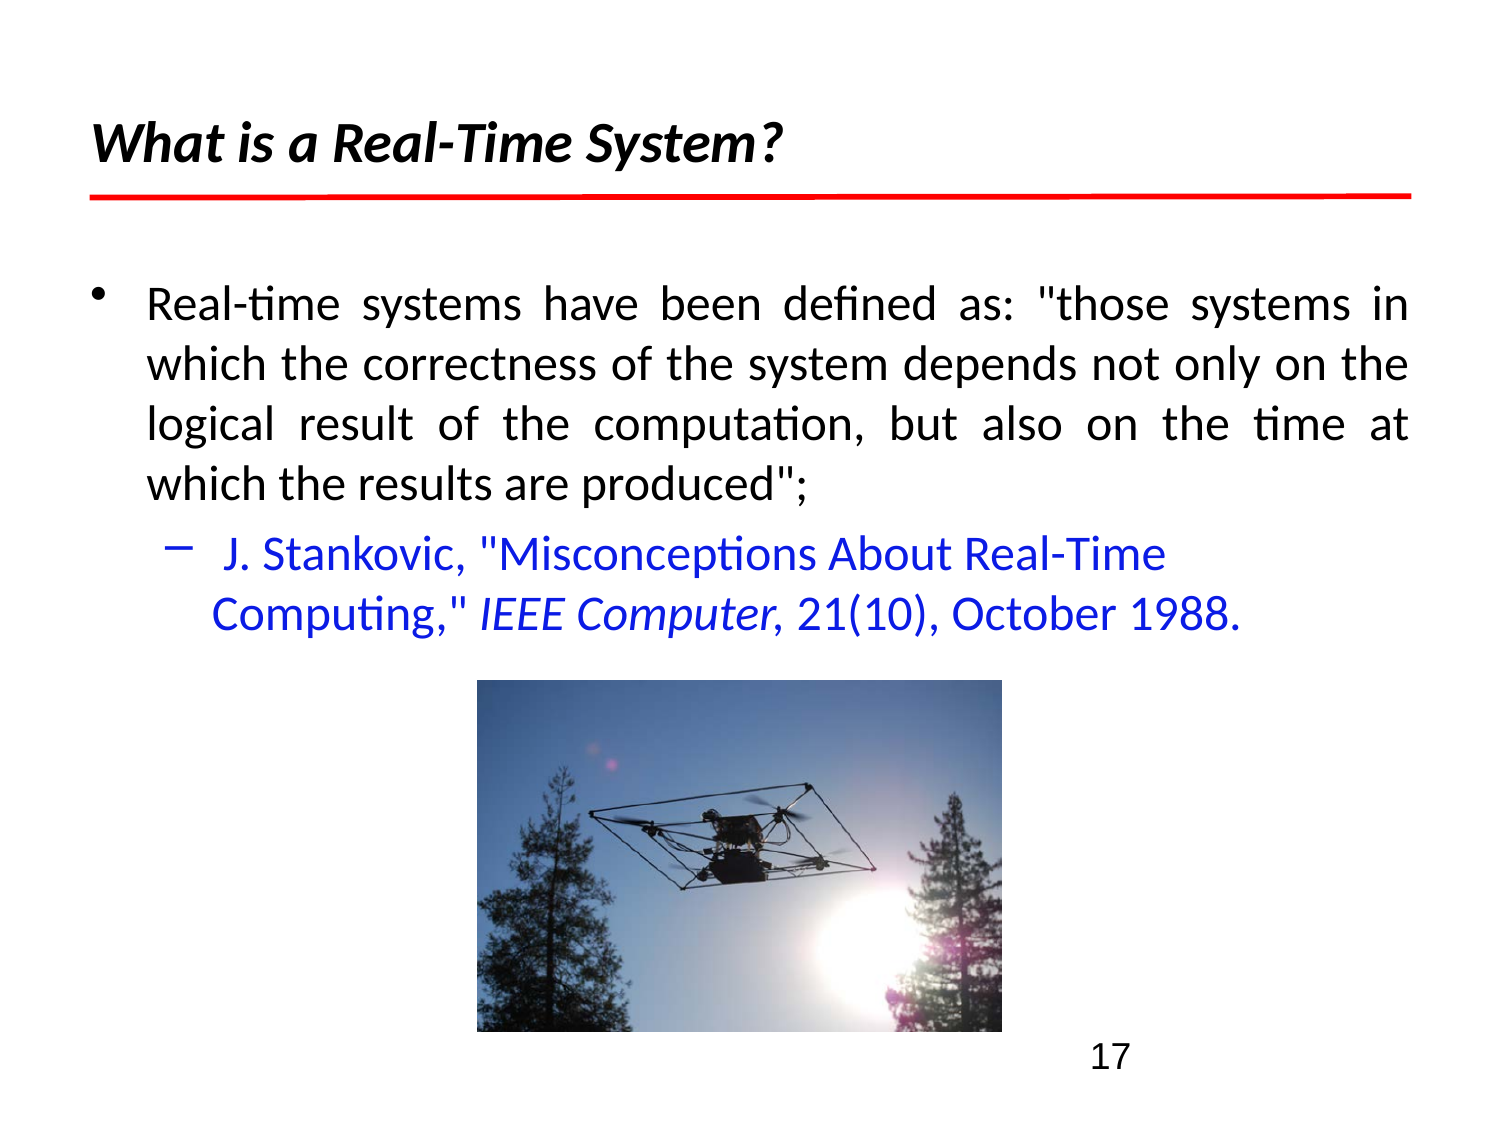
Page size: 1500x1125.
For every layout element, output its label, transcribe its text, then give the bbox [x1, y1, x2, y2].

list Real-time systems have been defined as: "those systems in which the correctness of the system depends not only on the logical result of the computation, but also on the time at which the results are produced"; J. Stankovic, "Misconceptions About Real-Time Computing," IEEE Computer, 21(10), October 1988. [75, 262, 1425, 1005]
picture [465, 672, 1007, 1041]
title What is a Real-Time System? [75, 45, 1425, 233]
slide_number 17 [1074, 1024, 1426, 1103]
